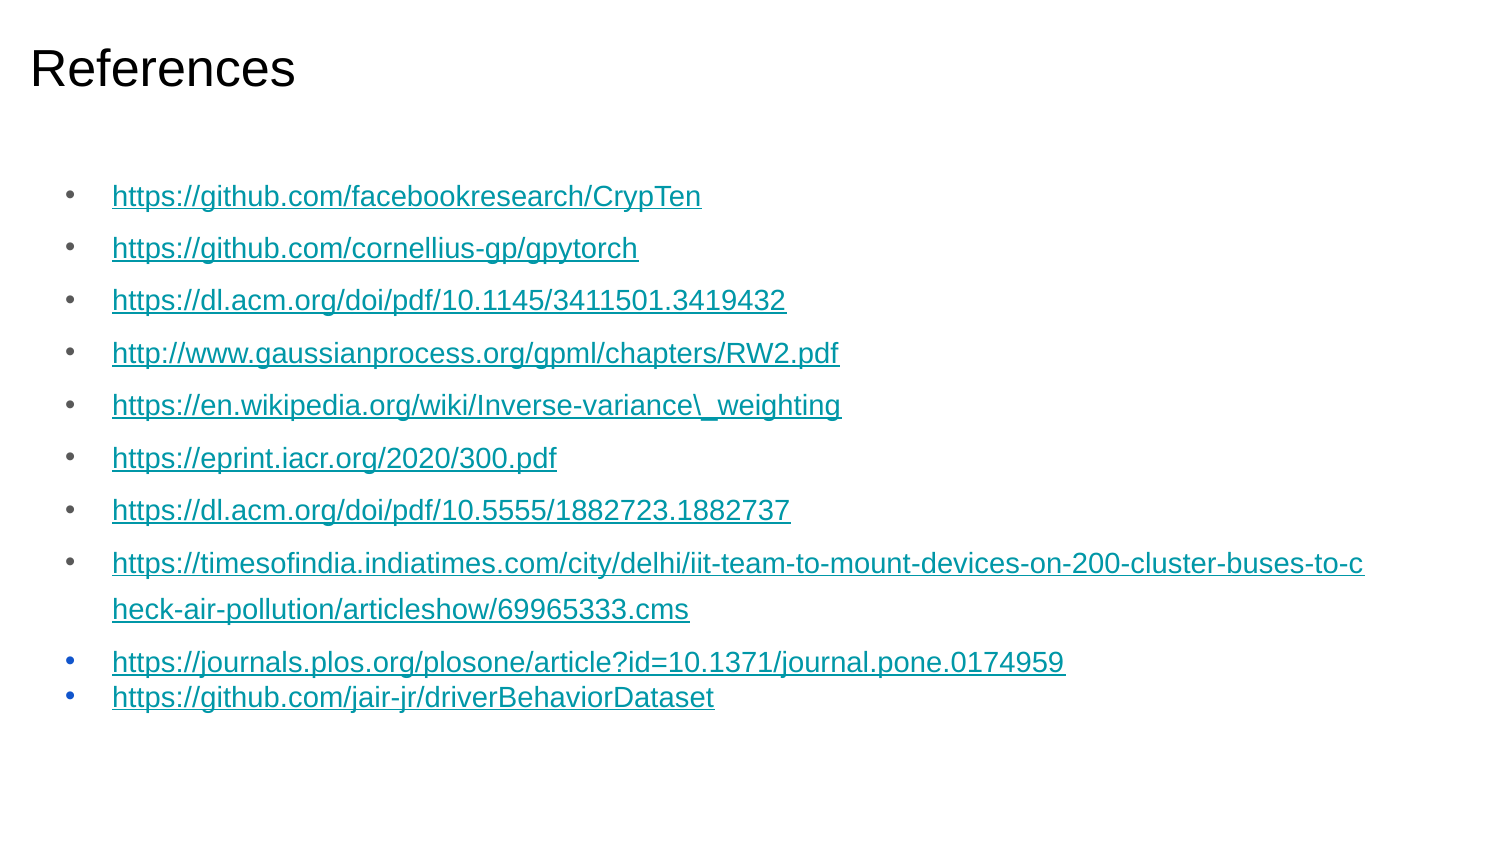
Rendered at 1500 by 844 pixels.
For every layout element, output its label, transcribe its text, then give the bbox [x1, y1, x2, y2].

title References [29, 34, 1404, 98]
list https://github.com/facebookresearch/CrypTen https://github.com/cornellius-gp/gpytorch https://dl.acm.org/doi/pdf/10.1145/3411501.3419432 http://www.gaussianprocess.org/gpml/chapters/RW2.pdf https://en.wikipedia.org/wiki/Inverse-variance\_weighting https://eprint.iacr.org/2020/300.pdf https://dl.acm.org/doi/pdf/10.5555/1882723.1882737 https://timesofindia.indiatimes.com/city/delhi/iit-team-to-mount-devices-on-200-cluster-buses-to-check-air-pollution/articleshow/69965333.cms https://journals.plos.org/plosone/article?id=10.1371/journal.pone.0174959 https://github.com/jair-jr/driverBehaviorDataset [65, 159, 1369, 731]
